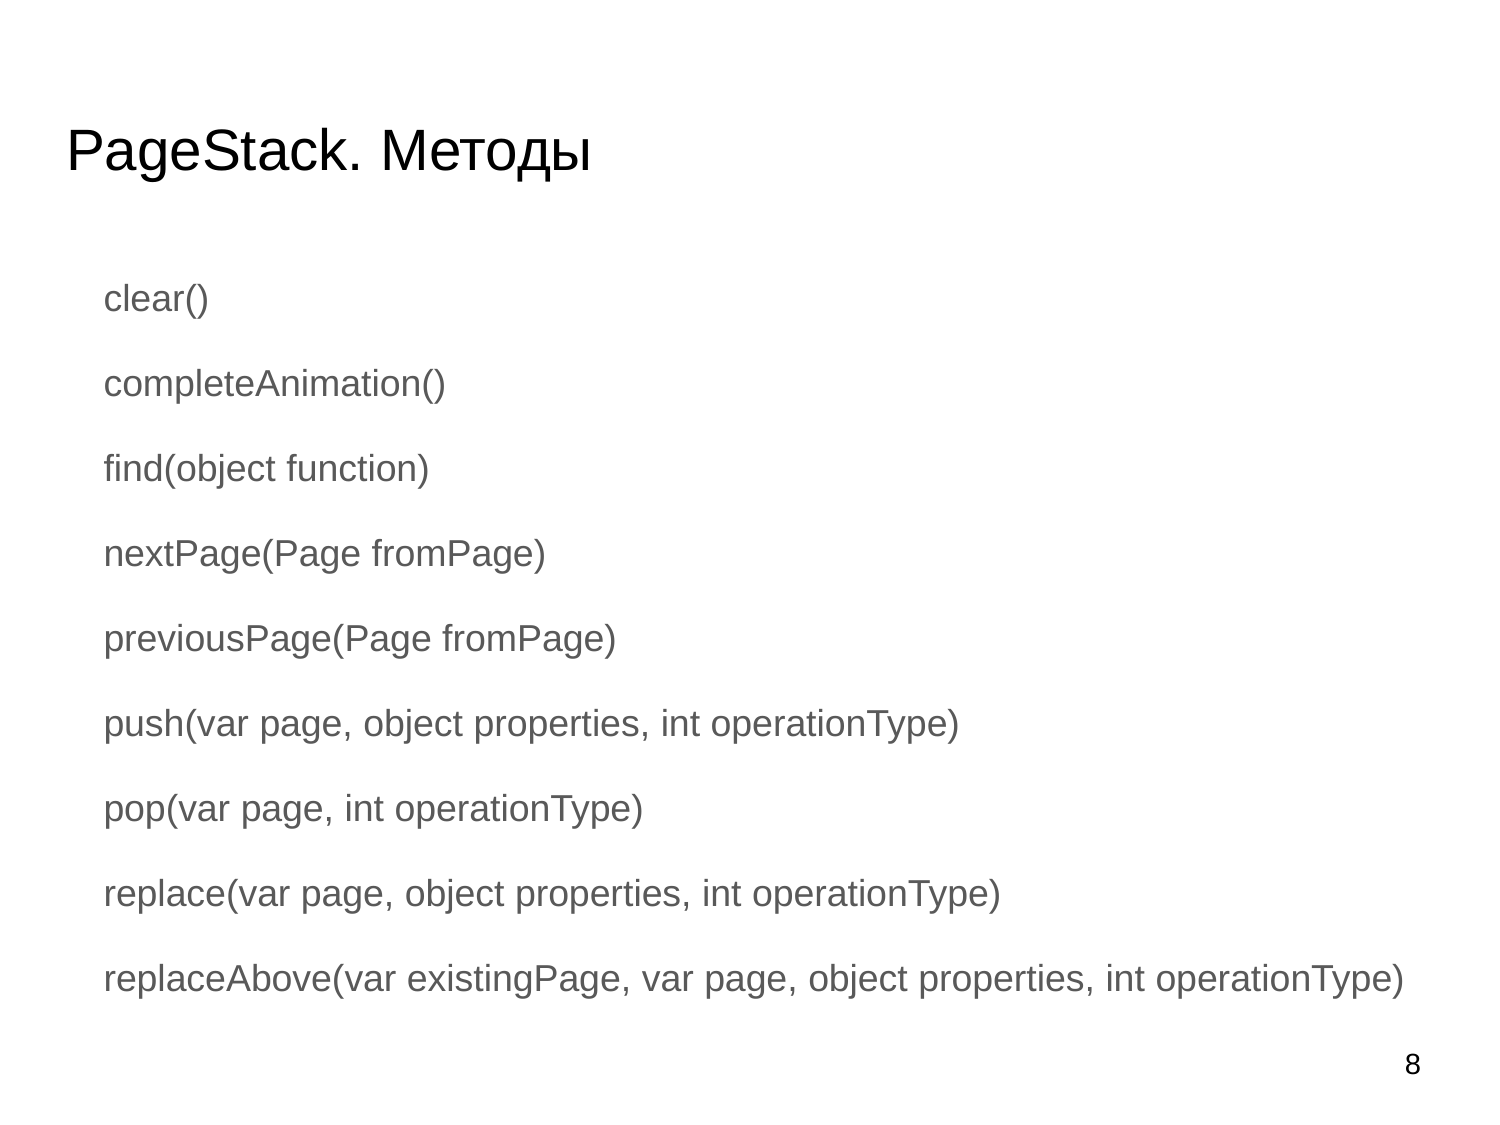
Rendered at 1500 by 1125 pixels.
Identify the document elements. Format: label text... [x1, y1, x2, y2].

title PageStack. Методы [51, 97, 1449, 223]
slide_number 8 [1389, 1019, 1480, 1106]
list clear() completeAnimation() find(object function) nextPage(Page fromPage) previousPage(Page fromPage) push(var page, object properties, int operationType) pop(var page, int operationType) replace(var page, object properties, int operationType) replaceAbove(var existingPage, var page, object properties, int operationType) [51, 252, 1449, 1000]
